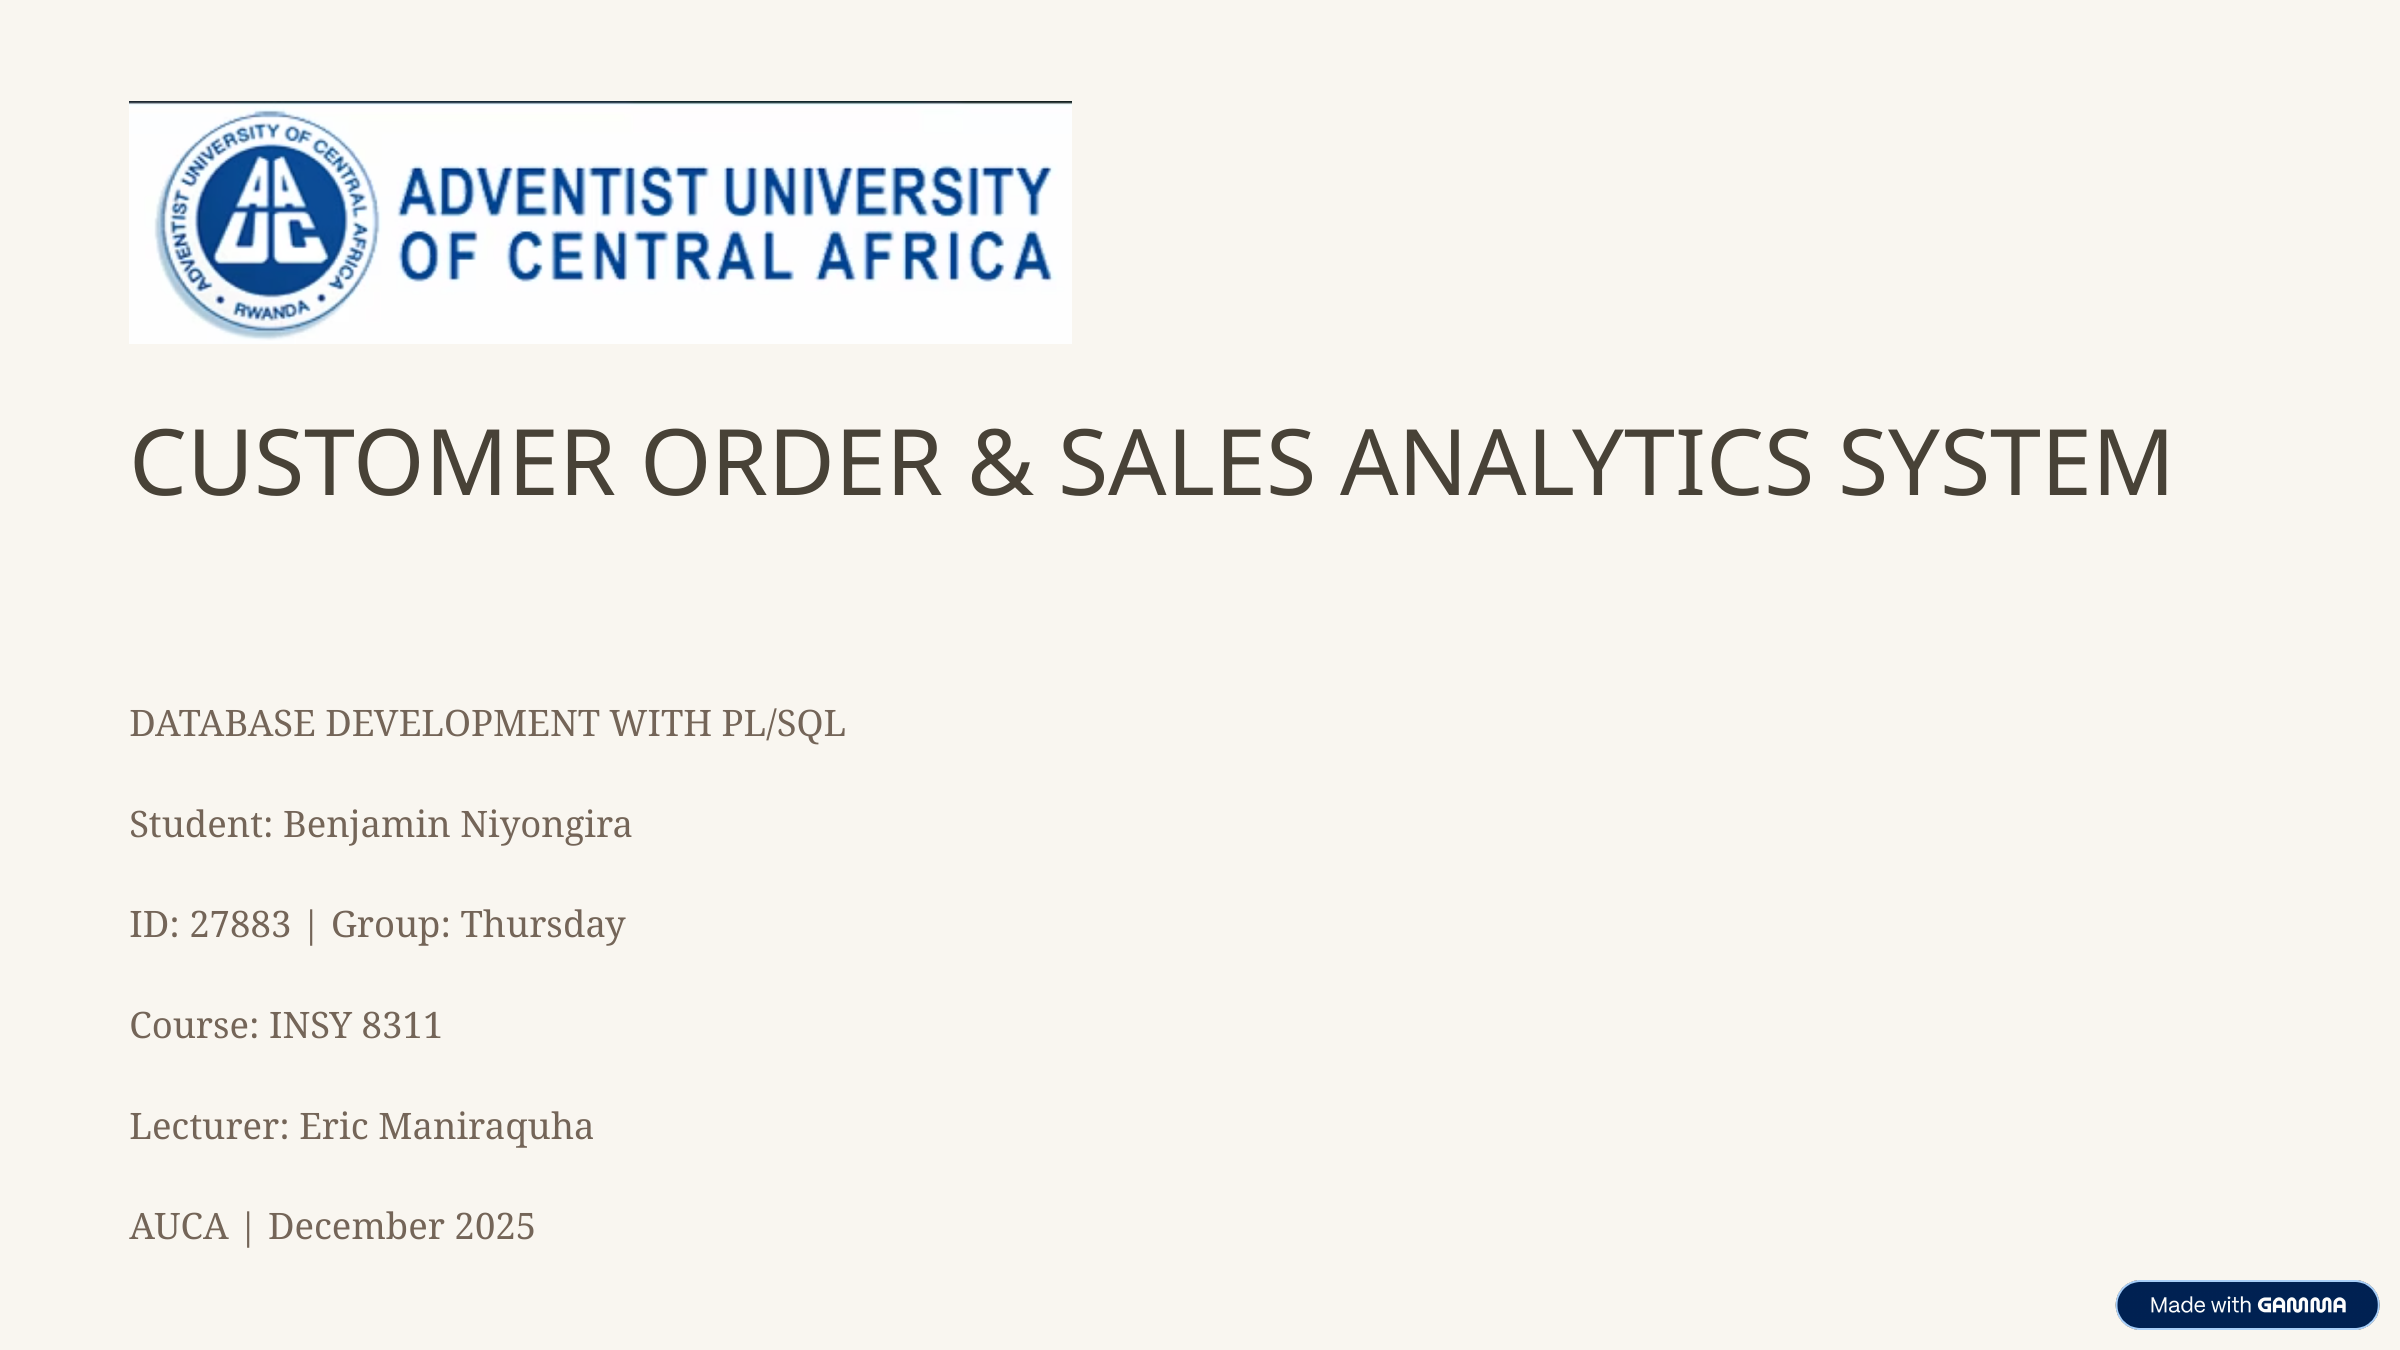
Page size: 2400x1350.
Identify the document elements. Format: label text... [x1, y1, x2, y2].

text_box ID: 27883 | Group: Thursday [129, 886, 2271, 946]
text_box CUSTOMER ORDER & SALES ANALYTICS SYSTEM [129, 398, 2271, 630]
text_box Lecturer: Eric Maniraquha [129, 1088, 2271, 1148]
text_box Course: INSY 8311 [129, 987, 2271, 1047]
text_box Student: Benjamin Niyongira [129, 786, 2271, 846]
text_box AUCA | December 2025 [129, 1188, 2271, 1248]
picture [2106, 1271, 2389, 1339]
text_box DATABASE DEVELOPMENT WITH PL/SQL [129, 685, 2271, 745]
picture [129, 101, 1072, 344]
